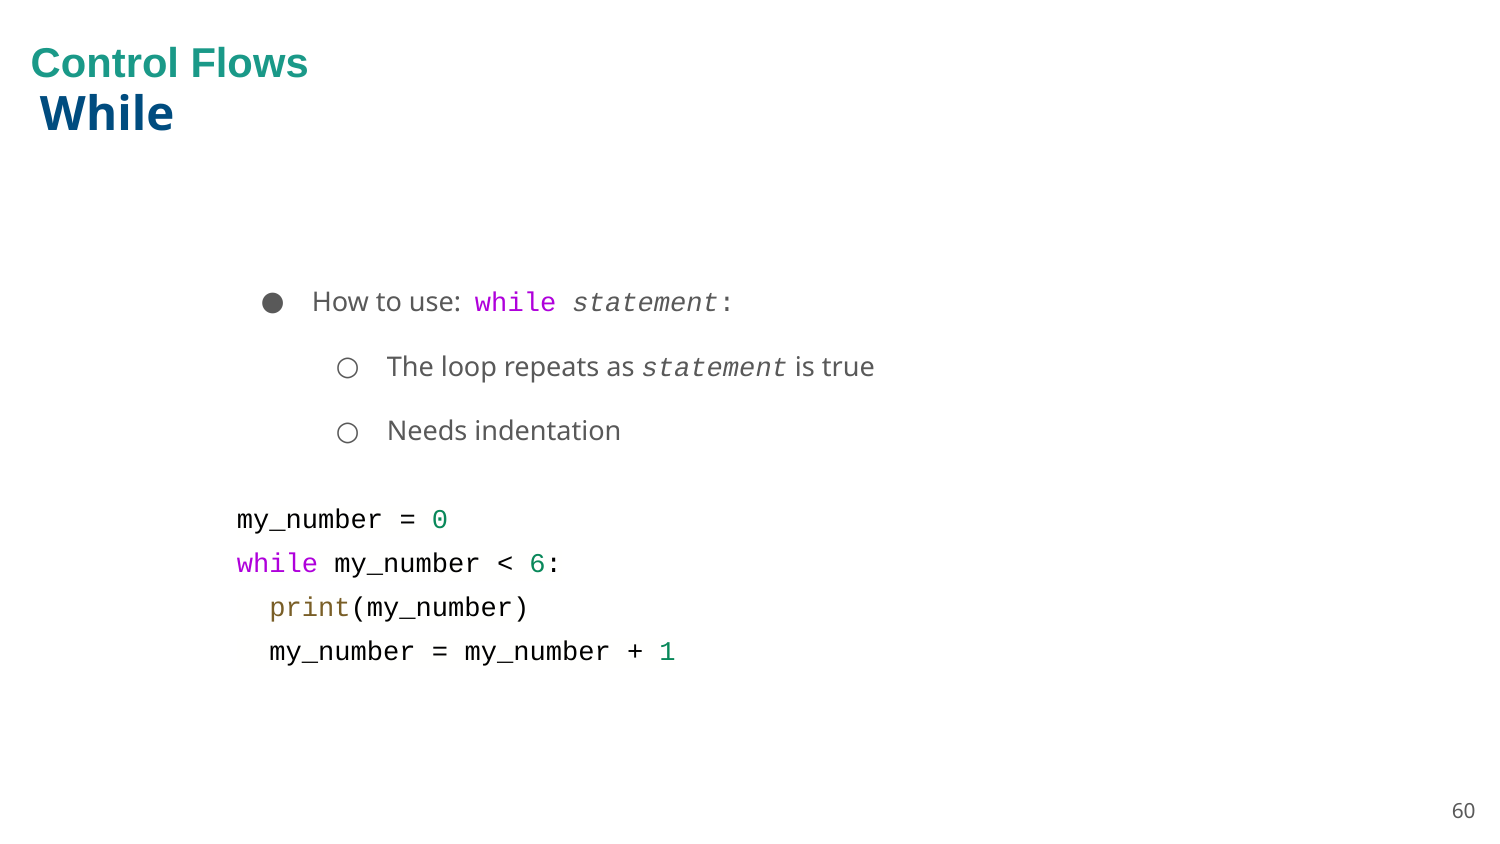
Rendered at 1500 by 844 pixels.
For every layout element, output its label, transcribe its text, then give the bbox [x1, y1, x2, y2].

slide_number 60 [1400, 779, 1491, 844]
text_box Control Flows [0, 0, 773, 94]
title While [25, 68, 1287, 156]
list How to use: while statement: The loop repeats as statement is true Needs indentation my_number = 0 while my_number < 6: print(my_number) my_number = my_number + 1 [221, 236, 1484, 608]
